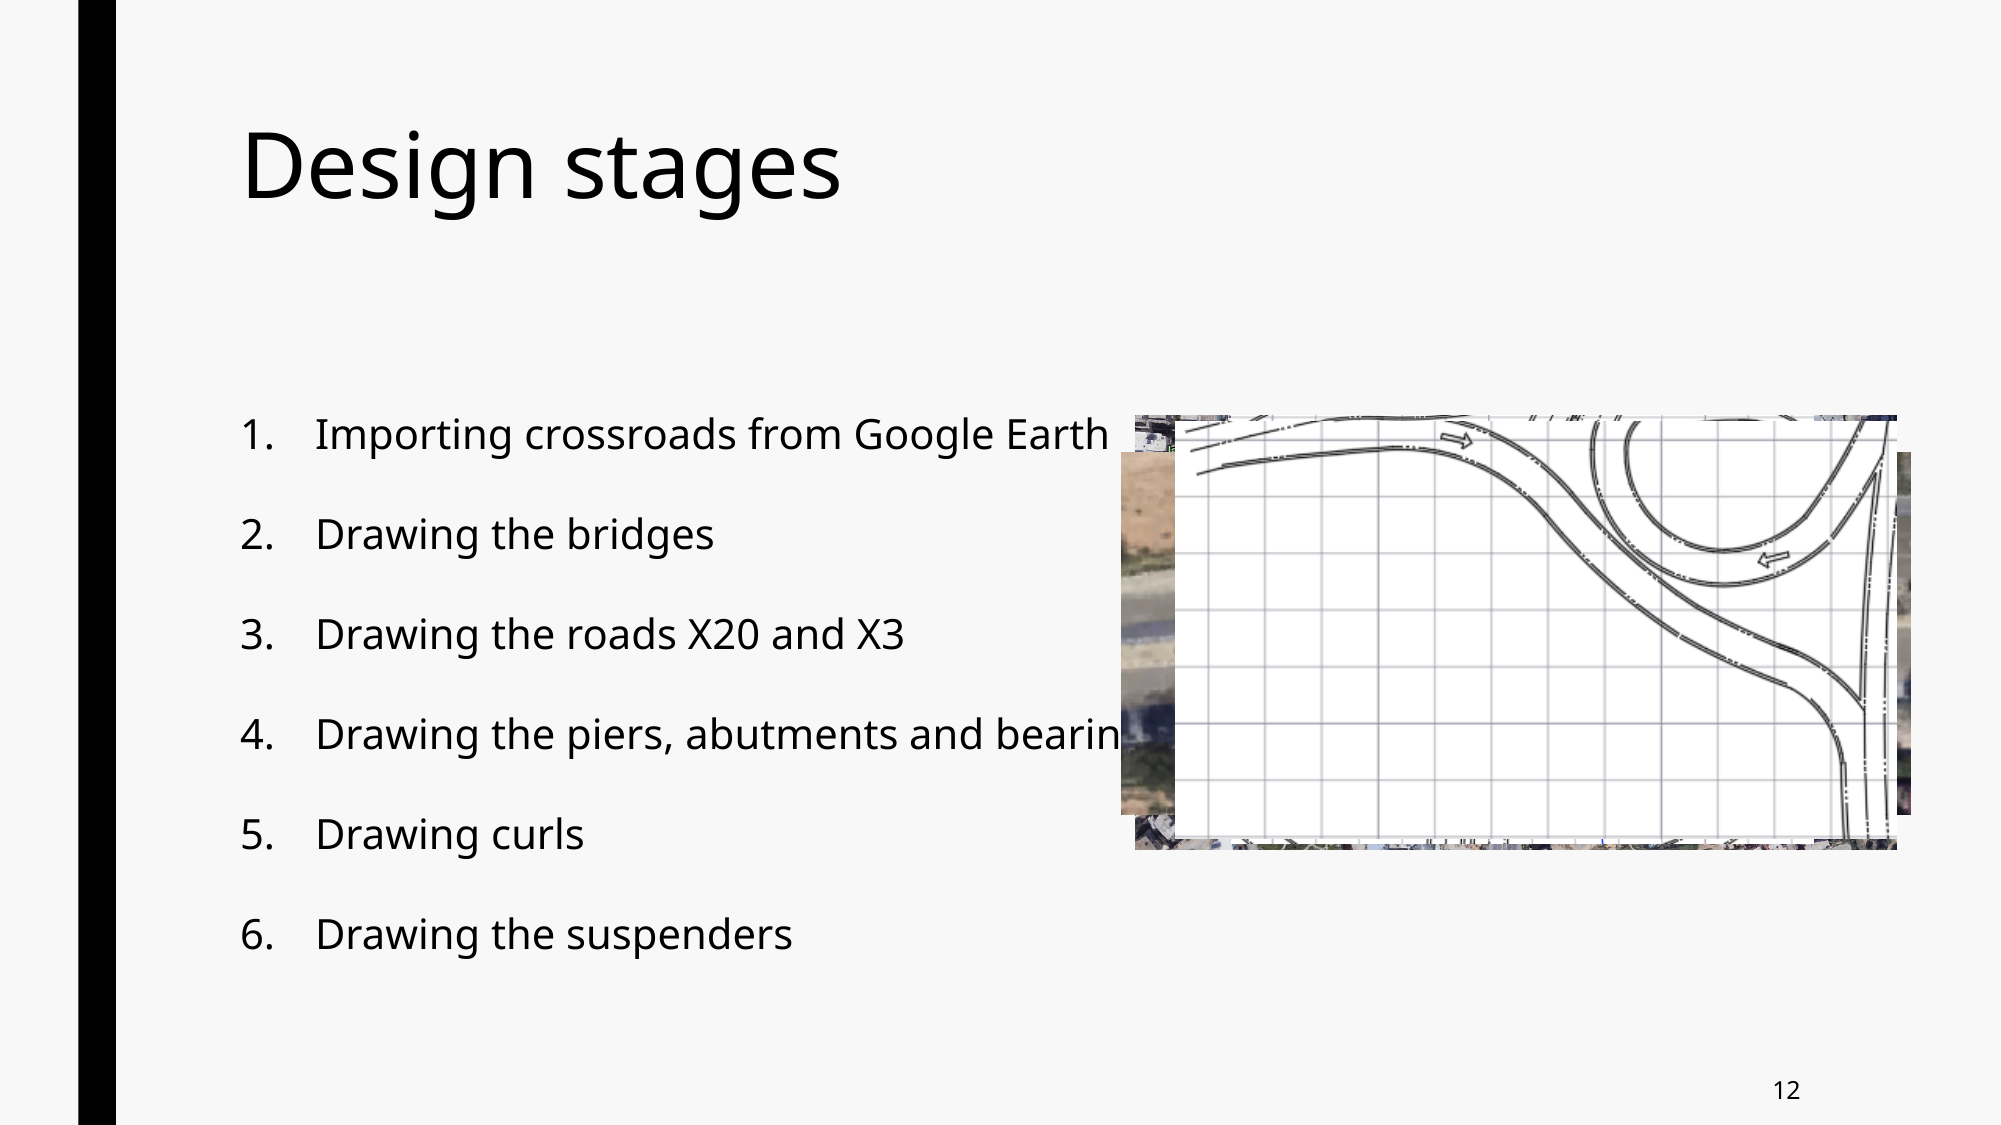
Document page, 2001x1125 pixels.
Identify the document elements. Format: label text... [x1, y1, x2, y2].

title Design stages [225, 112, 1800, 357]
list Importing crossroads from Google Earth Drawing the bridges Drawing the roads X20 and X3 Drawing the piers, abutments and bearings Drawing curls Drawing the suspenders [225, 375, 1800, 963]
slide_number 12 [1553, 1058, 1816, 1125]
picture [1121, 415, 1911, 850]
